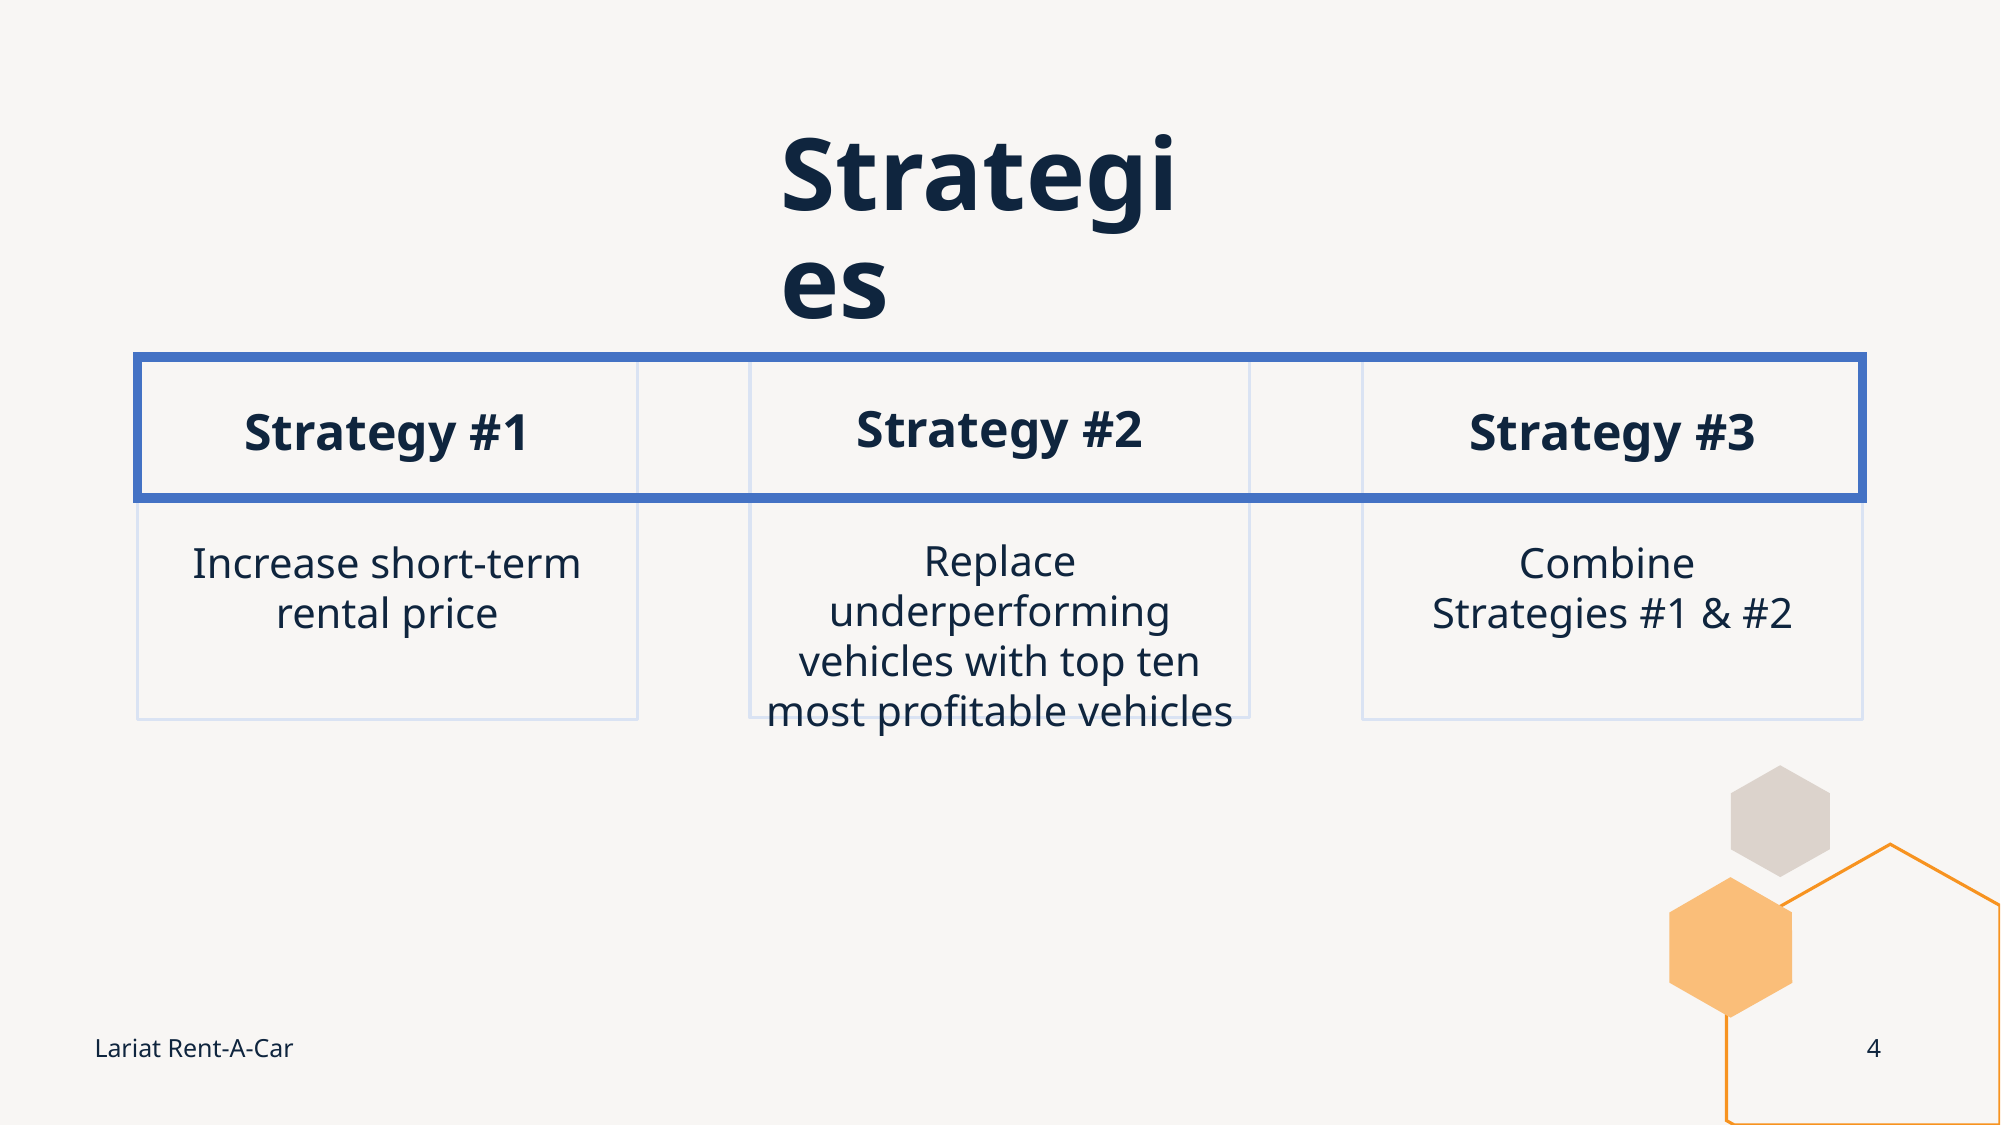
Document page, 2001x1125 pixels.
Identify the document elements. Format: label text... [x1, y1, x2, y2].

text_box Combine Strategies #1 & #2 [1362, 501, 1863, 720]
title Strategies [765, 116, 1235, 258]
footer Lariat Rent-A-Car [79, 1020, 755, 1080]
text_box Replace underperforming vehicles with top ten most profitable vehicles [750, 499, 1250, 718]
text_box Increase short-term rental price [137, 501, 638, 720]
text_box [136, 356, 1863, 499]
slide_number 4 [1836, 1020, 1912, 1080]
